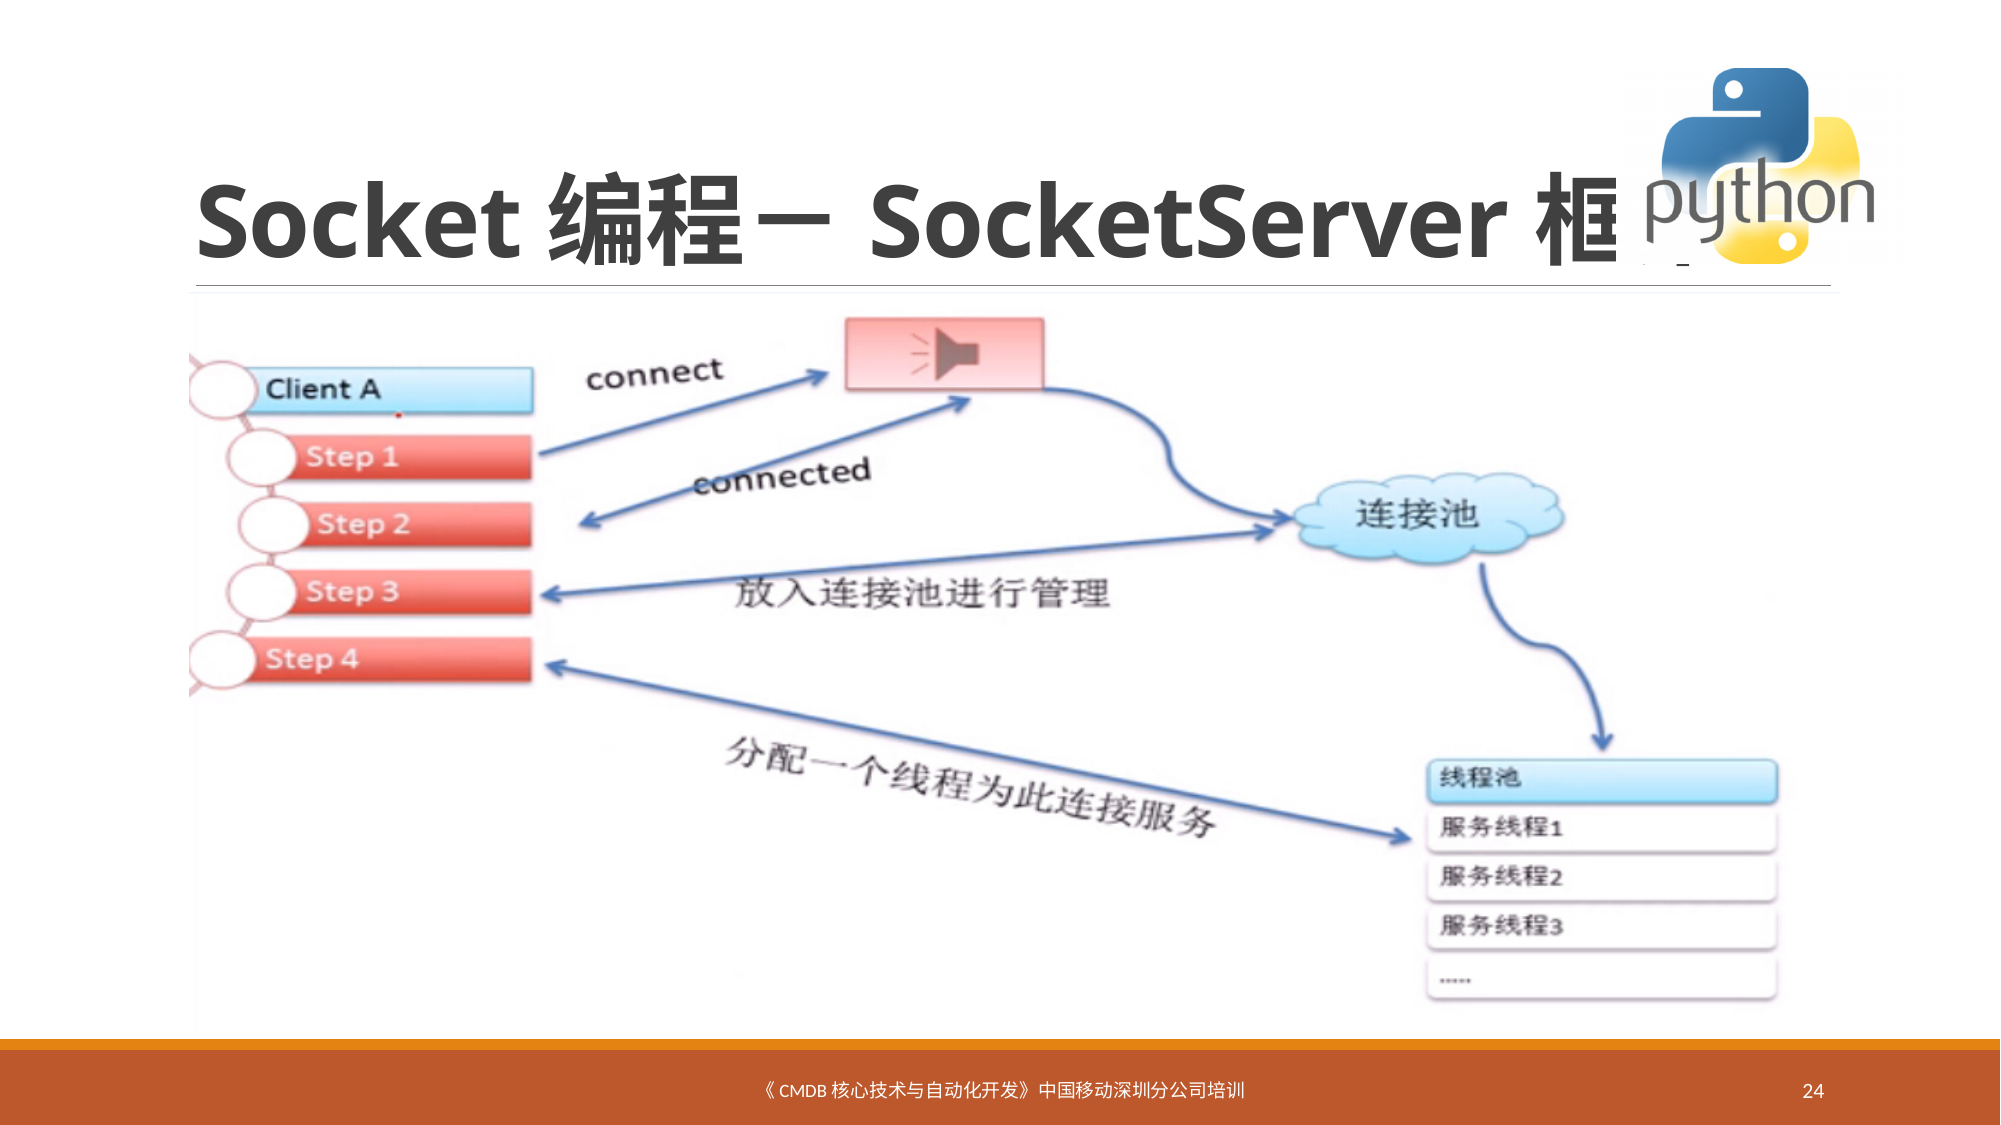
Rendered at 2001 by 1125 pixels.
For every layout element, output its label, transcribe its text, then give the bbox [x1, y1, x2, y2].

footer 《CMDB核心技术与自动化开发》中国移动深圳分公司培训 [604, 1059, 1396, 1120]
title Socket编程－SocketServer框架 [180, 47, 1830, 285]
picture [188, 292, 1840, 1033]
slide_number 24 [1624, 1059, 1840, 1120]
picture [1616, 68, 1906, 264]
